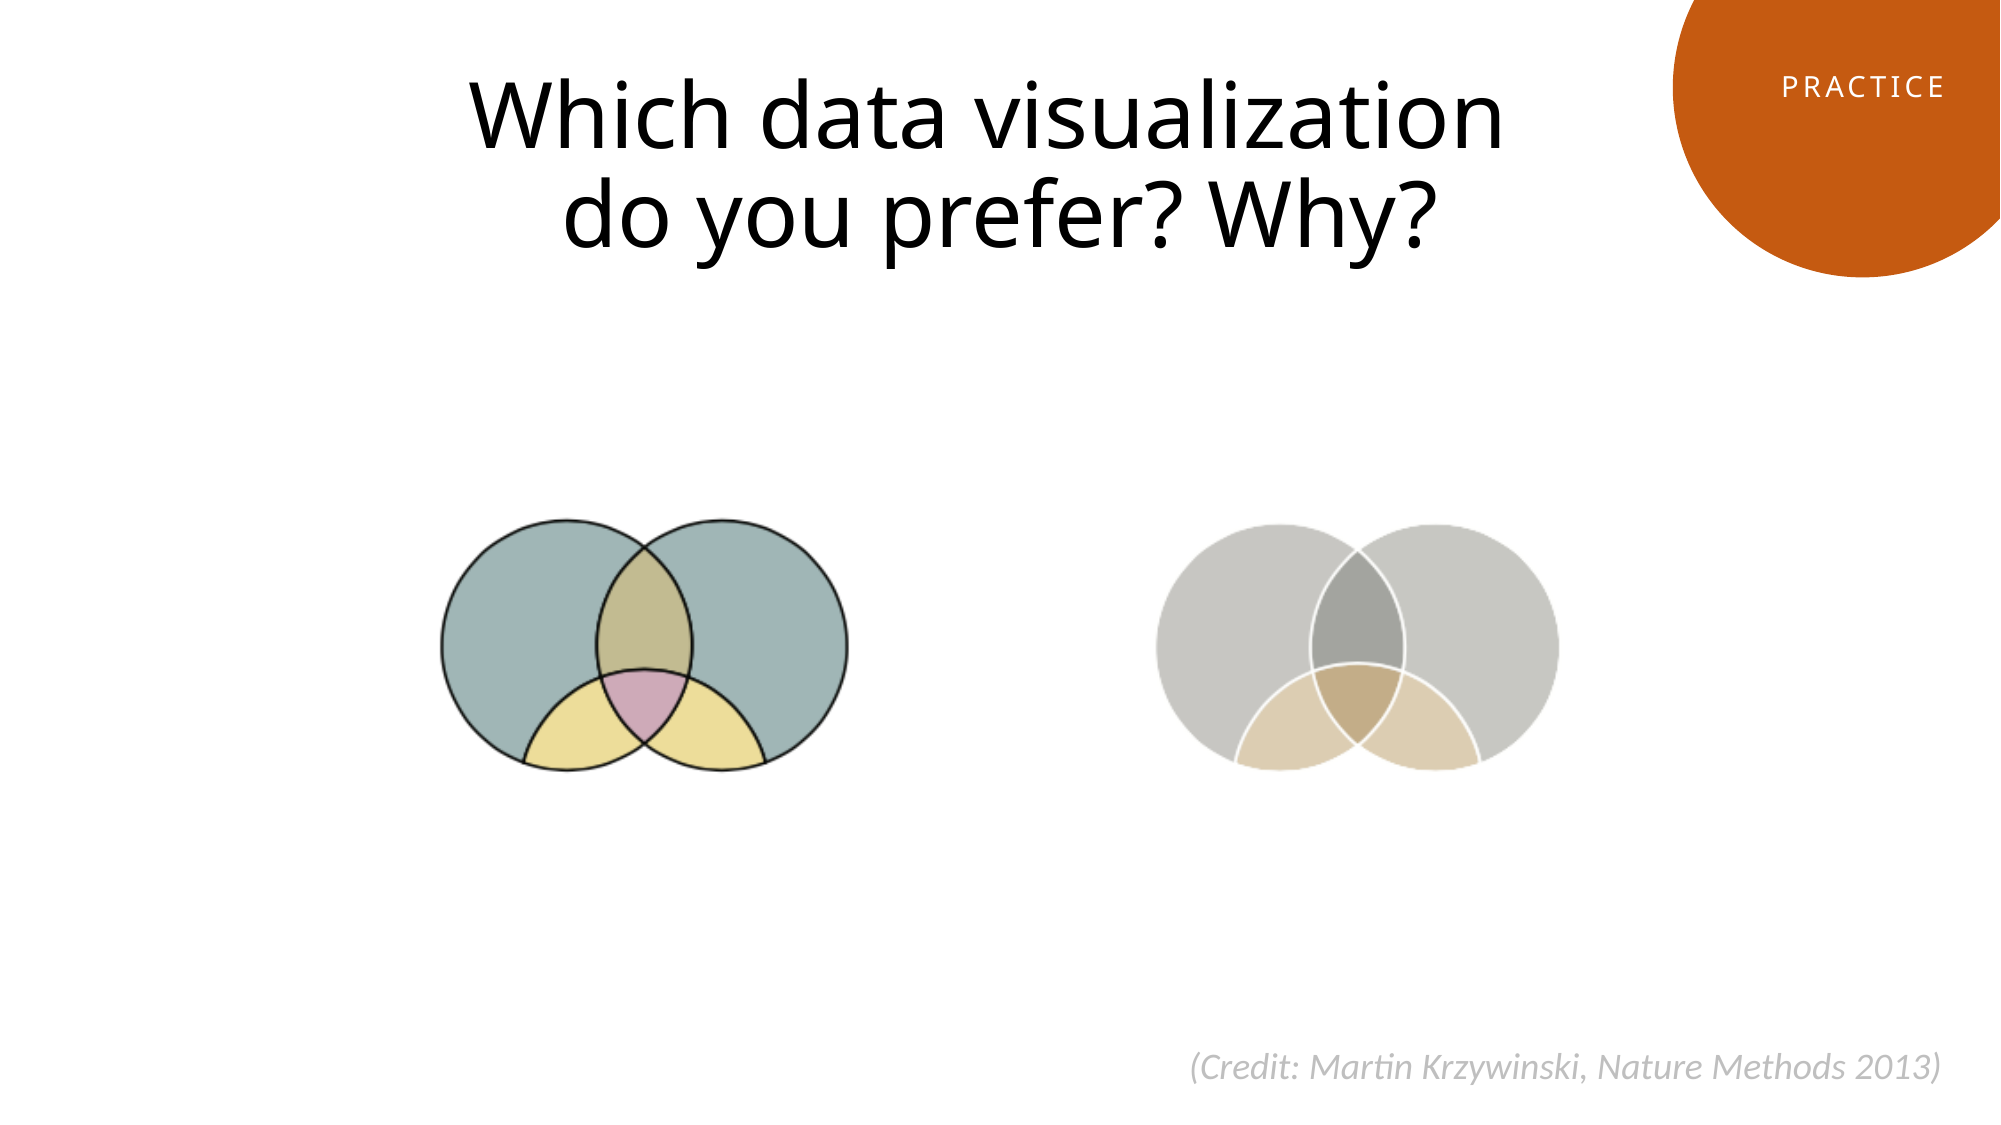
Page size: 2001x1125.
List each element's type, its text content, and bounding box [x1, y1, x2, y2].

title Which data visualization do you prefer? Why? [137, 59, 1850, 278]
text_box Practice [1672, 0, 2000, 278]
text_box (Credit: Martin Krzywinski, Nature Methods 2013) [1174, 1034, 1958, 1095]
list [422, 465, 1666, 795]
